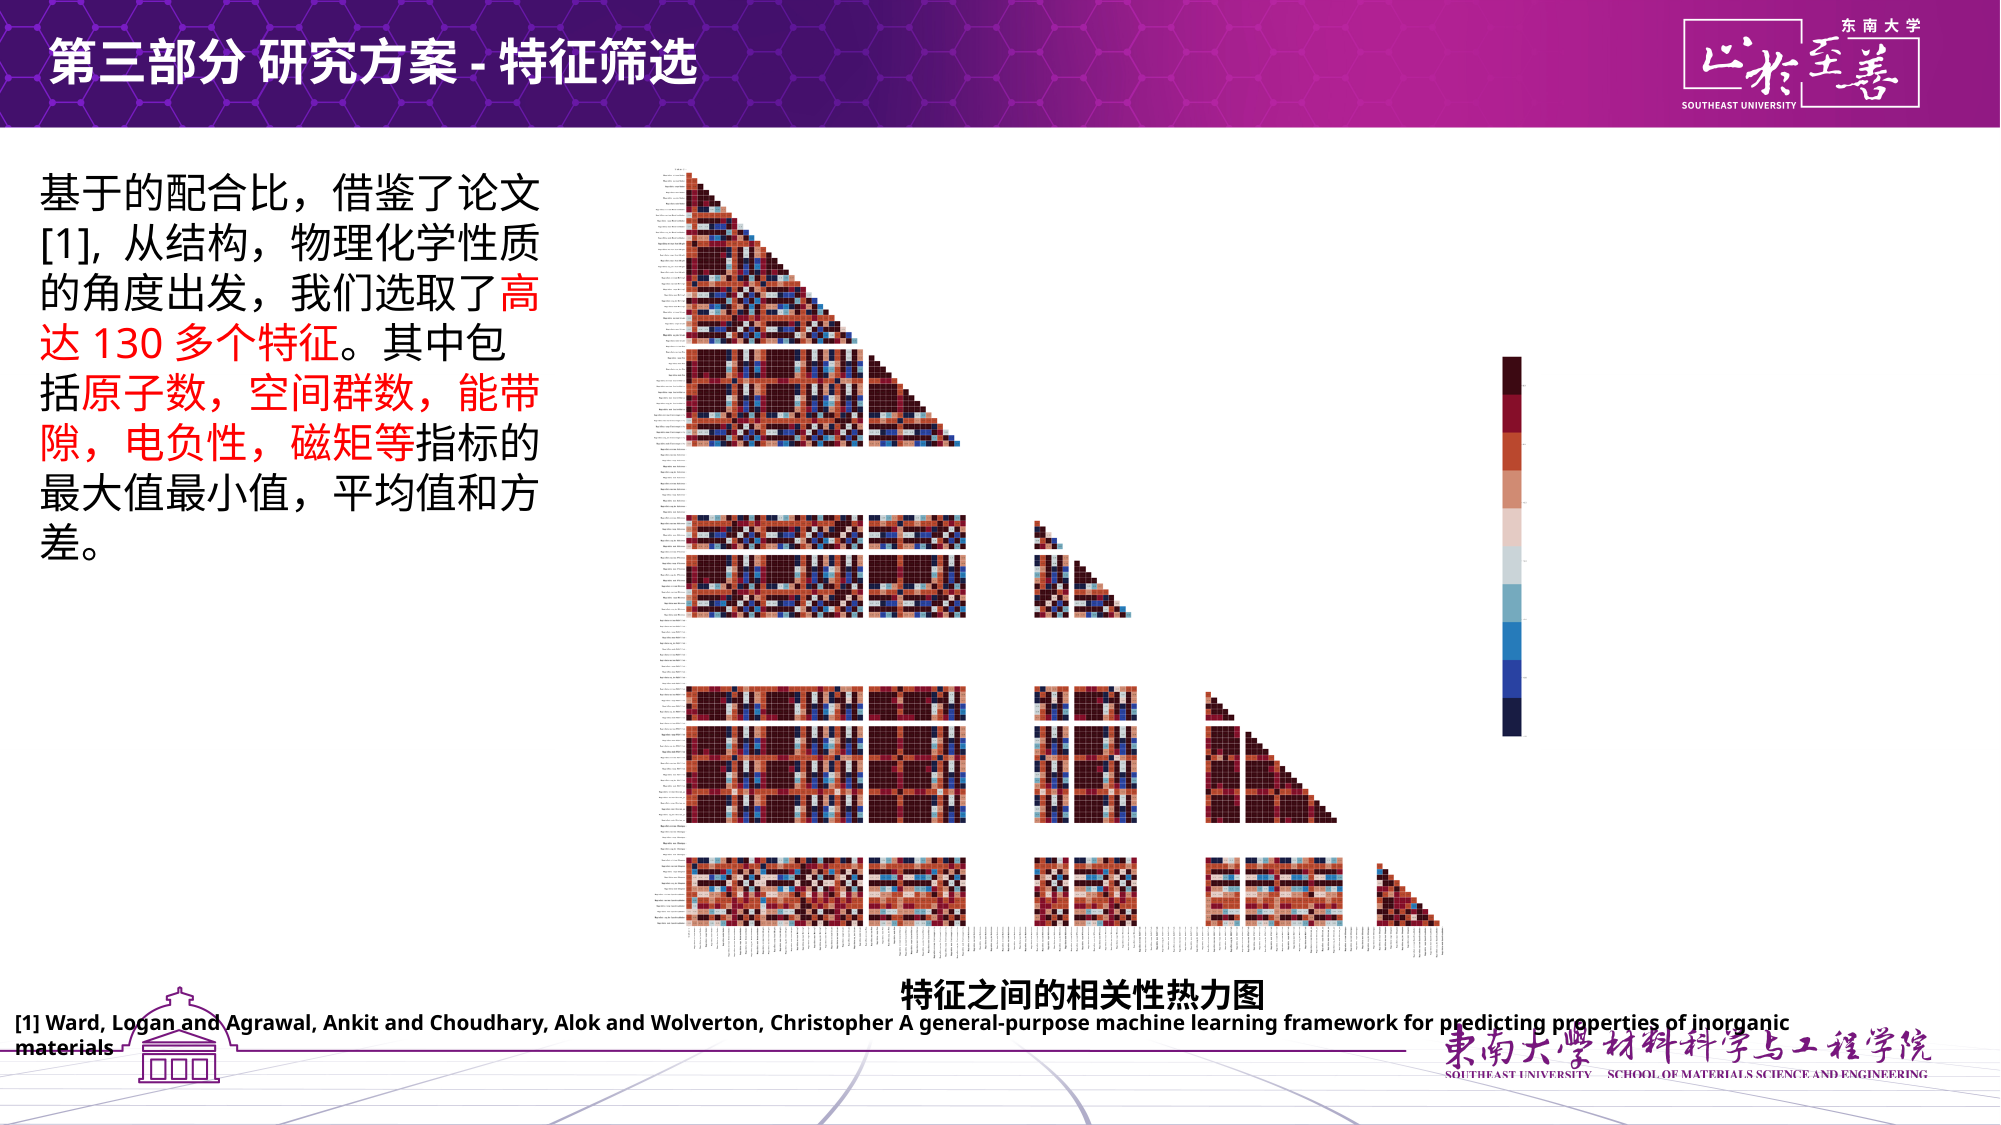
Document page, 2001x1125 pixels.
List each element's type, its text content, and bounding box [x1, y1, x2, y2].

text_box 特征之间的相关性热力图 [885, 971, 1390, 1022]
text_box [1] Ward, Logan and Agrawal, Ankit and Choudhary, Alok and Wolverton, Christopher A general-purpose machine learning framework for predicting properties of inorganic materials [0, 1002, 1842, 1068]
picture [0, 0, 2001, 1125]
text_box 第三部分 研究方案-特征筛选 [32, 23, 714, 99]
